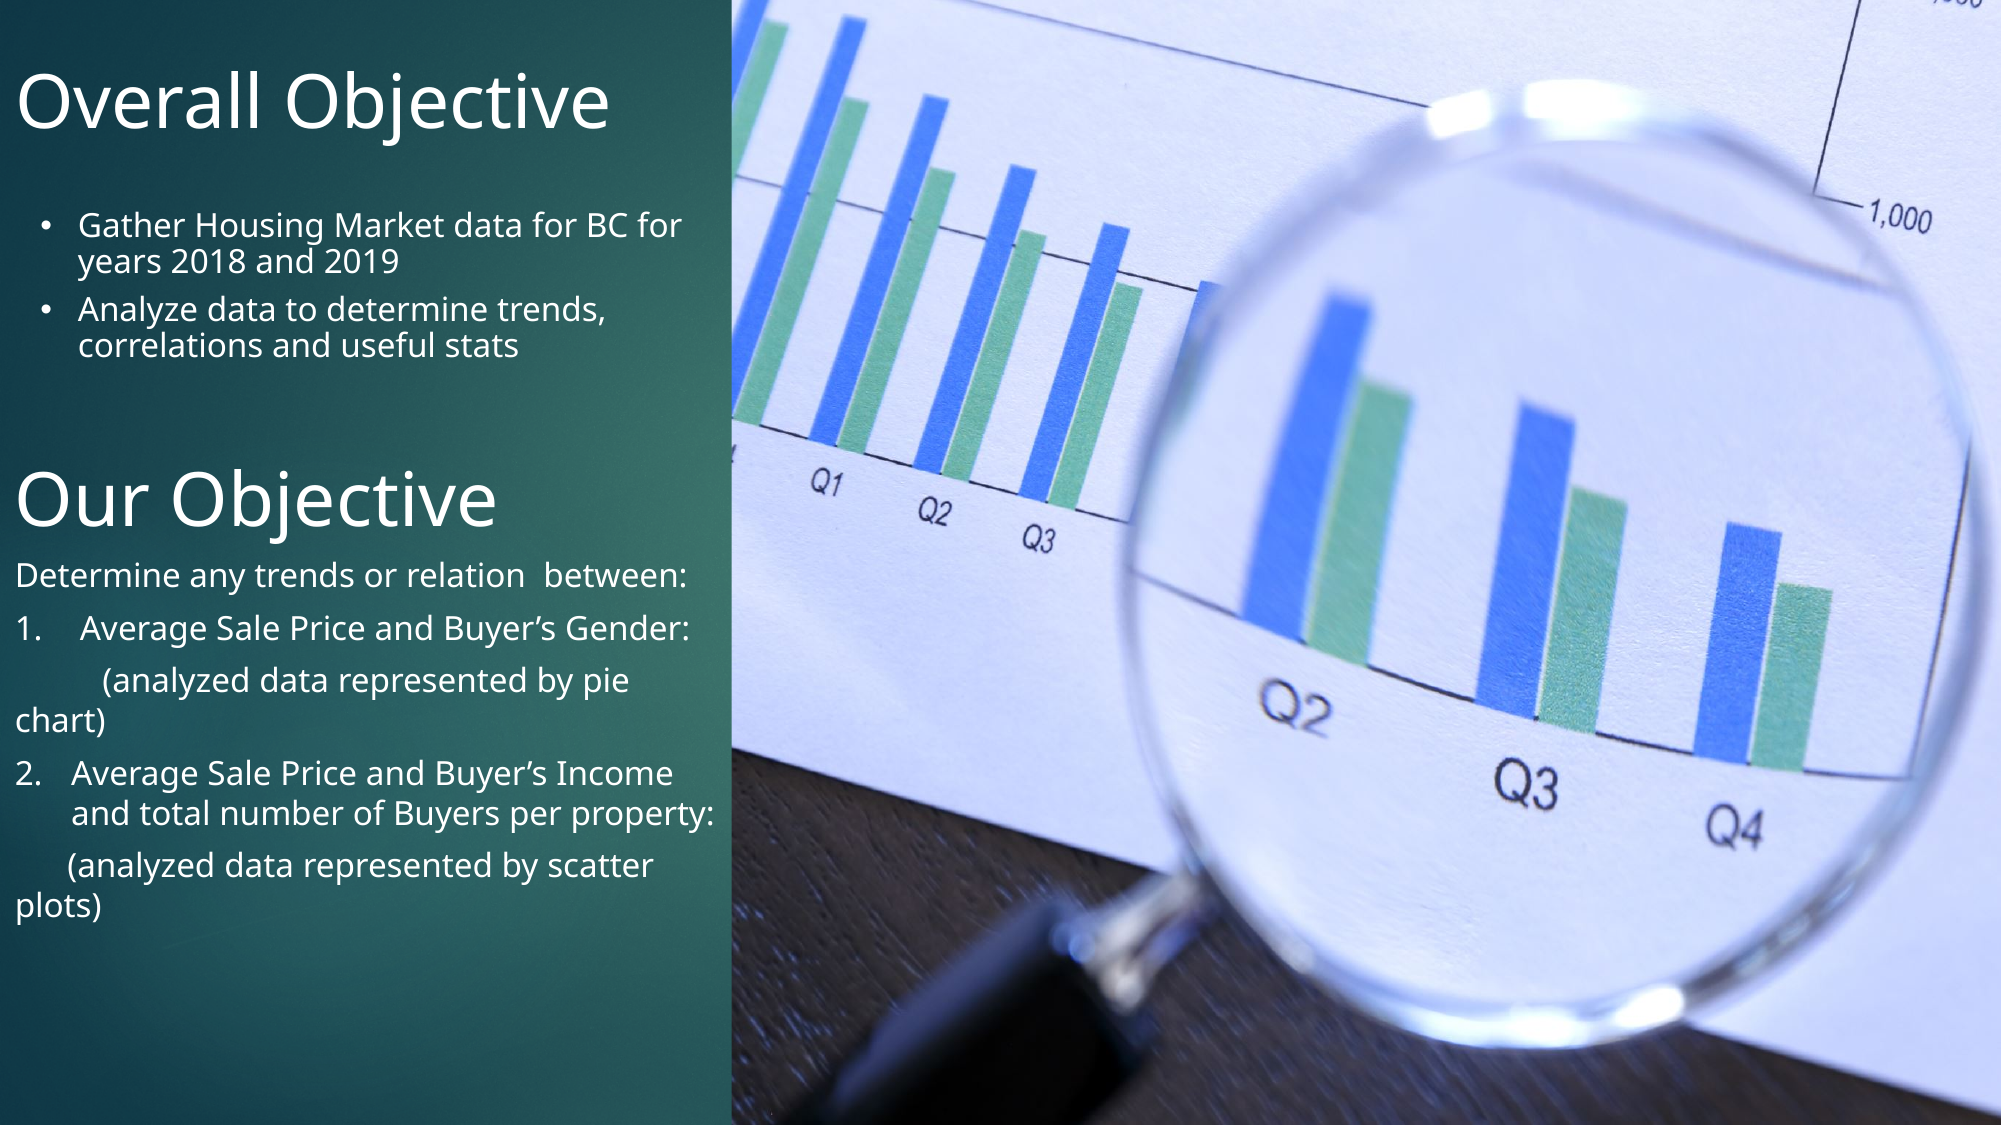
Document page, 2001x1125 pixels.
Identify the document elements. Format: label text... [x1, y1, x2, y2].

text_box Overall Objective [0, 0, 730, 312]
picture [0, 437, 15, 444]
text_box Gather Housing Market data for BC for years 2018 and 2019 Analyze data to determine trends, correlations and useful stats [15, 201, 715, 444]
picture [731, 0, 2001, 1125]
text_box Our Objective Determine any trends or relation between: Average Sale Price and Buyer’s Gender: (analyzed data represented by pie chart) Average Sale Price and Buyer’s Income and total number of Buyers per property: (analyzed data represented by scatter plots) [0, 444, 726, 1125]
